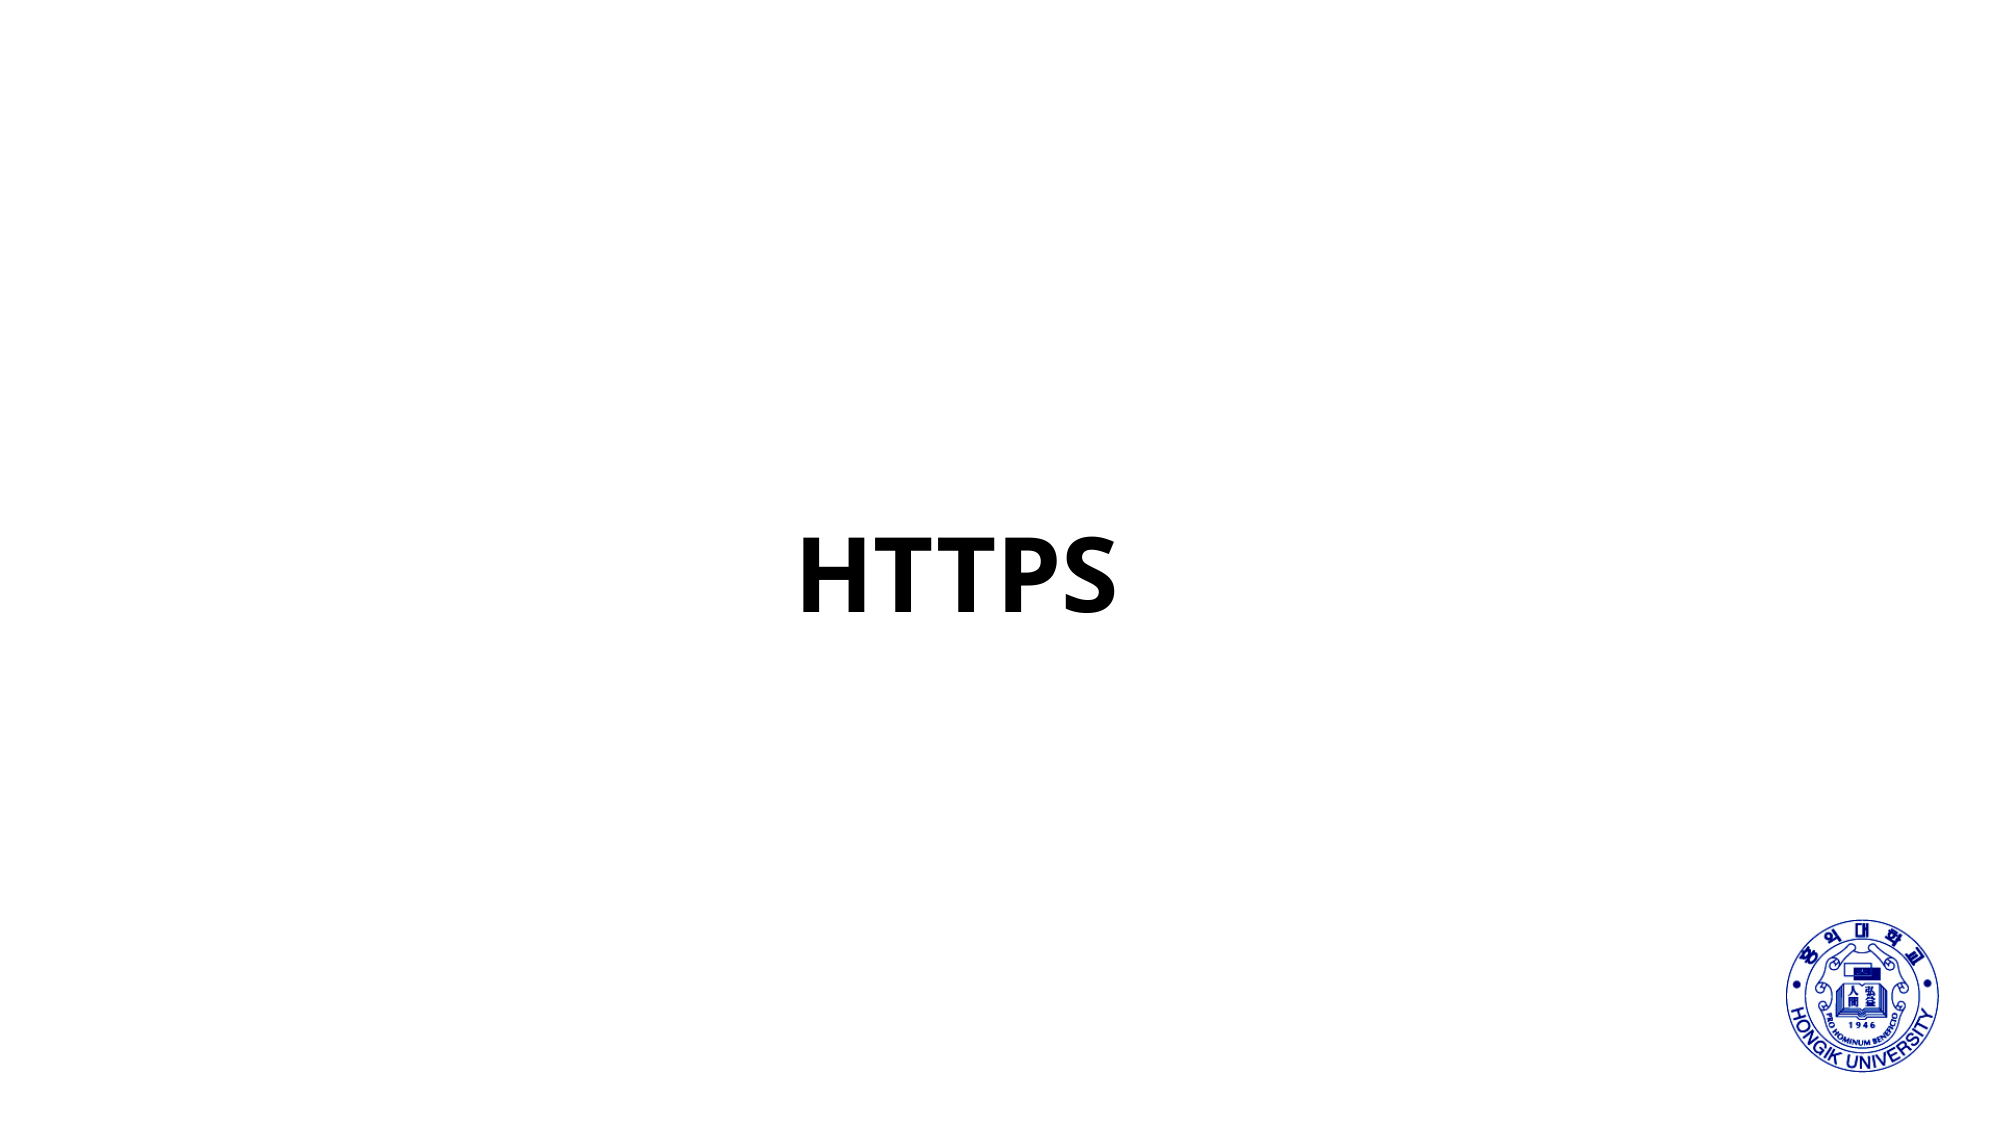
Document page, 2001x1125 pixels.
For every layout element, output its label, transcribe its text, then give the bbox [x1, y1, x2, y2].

text_box HTTPS [779, 491, 1802, 587]
picture [1786, 919, 1939, 1073]
